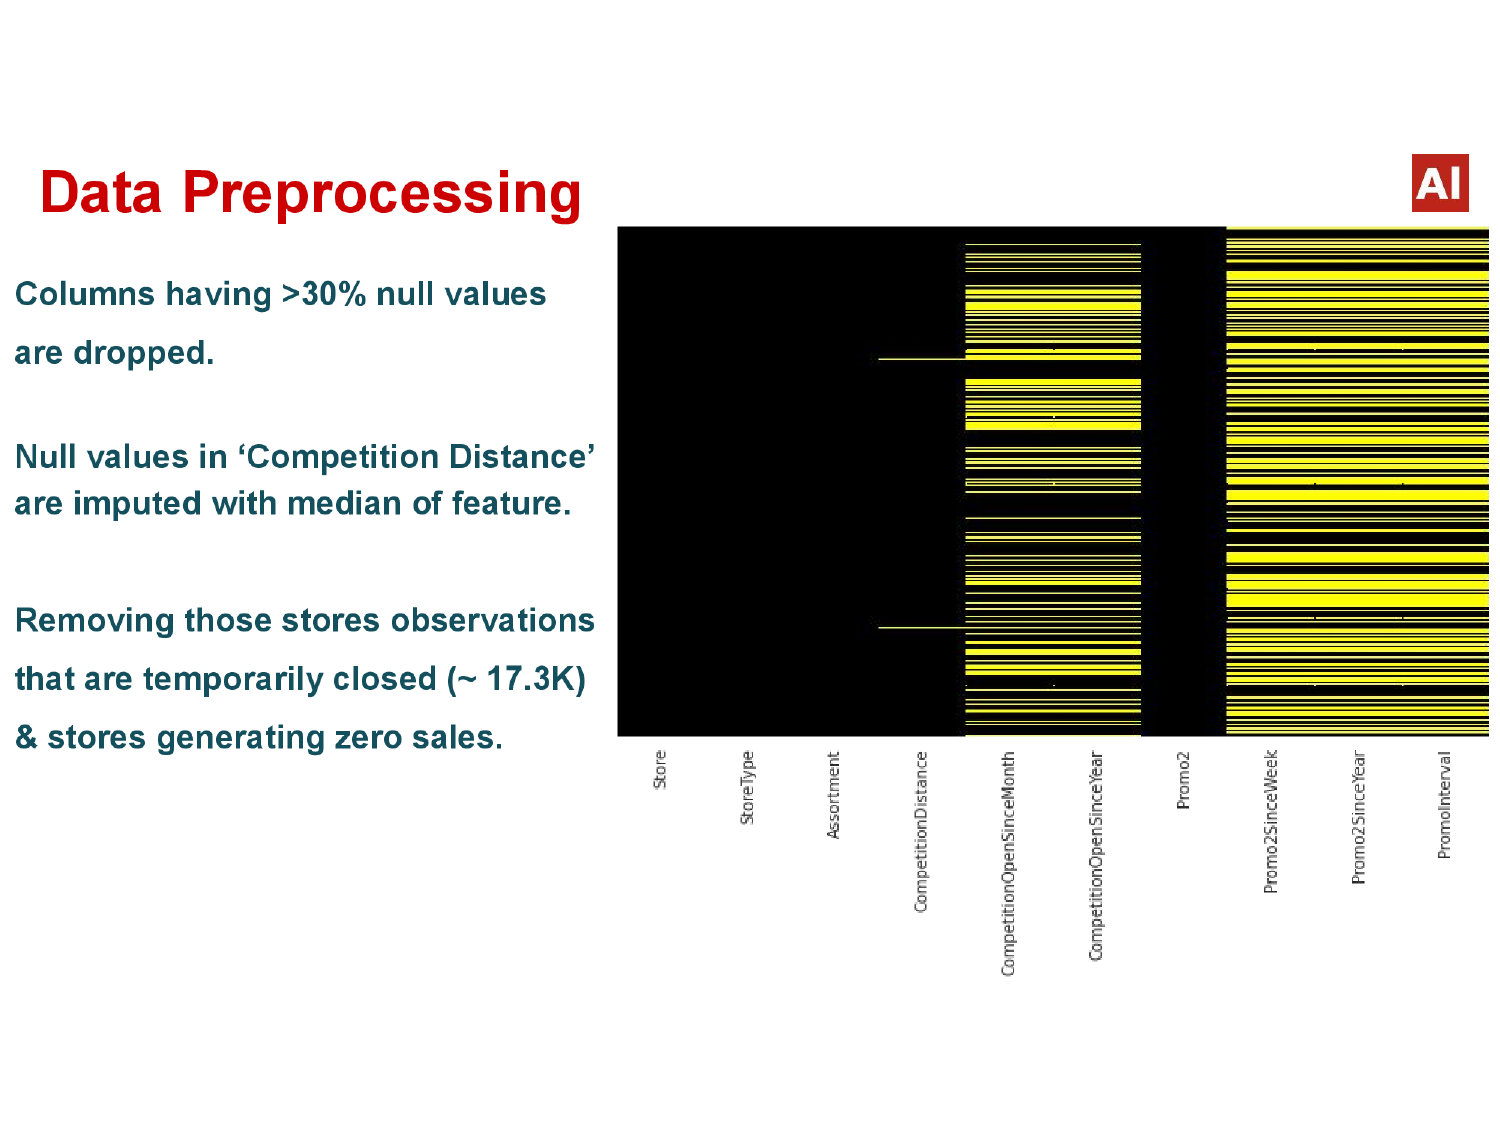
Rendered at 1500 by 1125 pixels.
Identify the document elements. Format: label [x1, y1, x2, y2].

picture [0, 141, 1500, 987]
